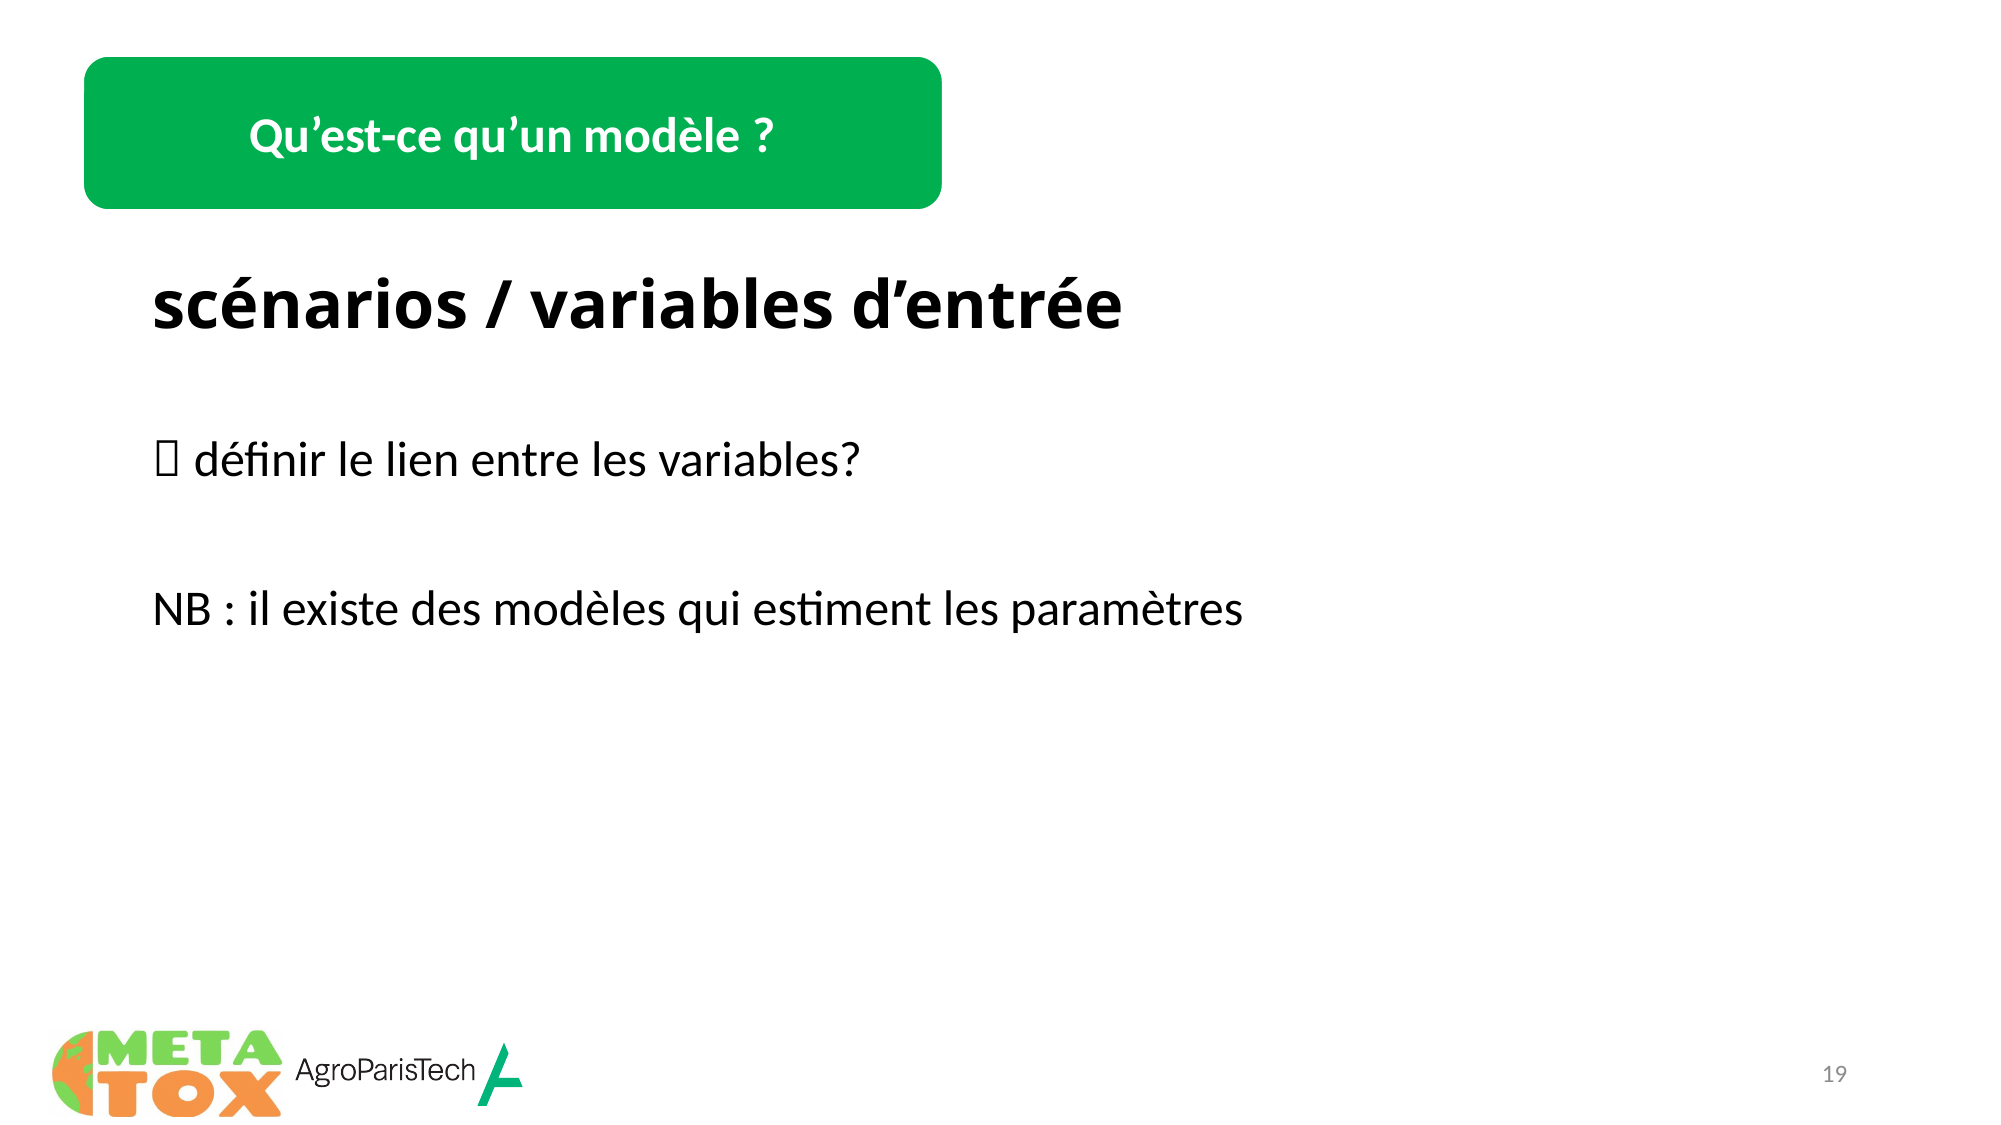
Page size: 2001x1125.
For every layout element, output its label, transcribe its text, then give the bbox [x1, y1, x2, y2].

list  définir le lien entre les variables? NB : il existe des modèles qui estiment les paramètres [137, 425, 1863, 783]
slide_number 19 [1412, 1042, 1863, 1103]
text_box Qu’est-ce qu’un modèle ? [81, 54, 944, 212]
picture [295, 1042, 523, 1106]
title scénarios / variables d’entrée [137, 197, 1863, 416]
picture [49, 1028, 283, 1117]
